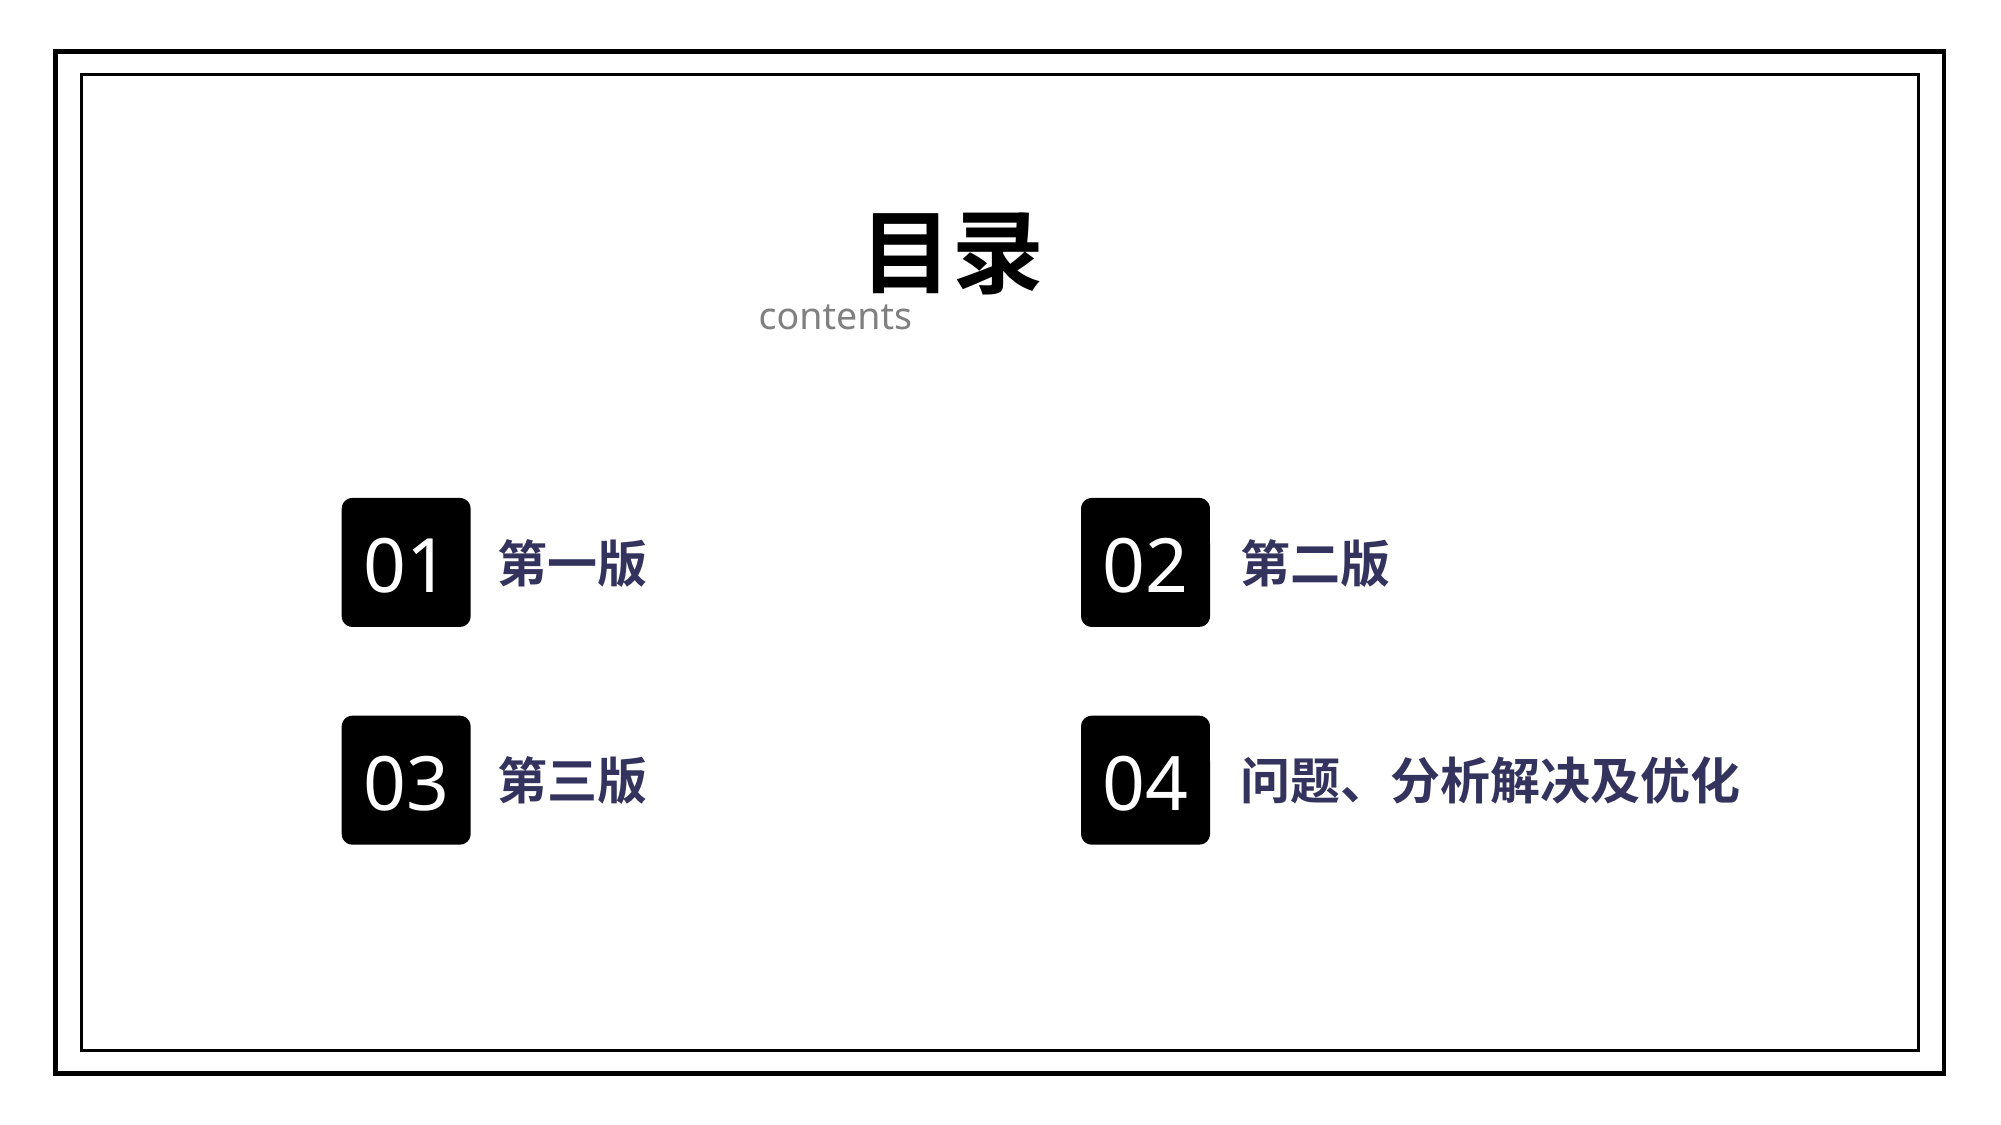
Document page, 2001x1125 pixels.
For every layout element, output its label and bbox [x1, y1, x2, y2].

text_box [341, 497, 1757, 845]
text_box [55, 51, 1945, 1074]
